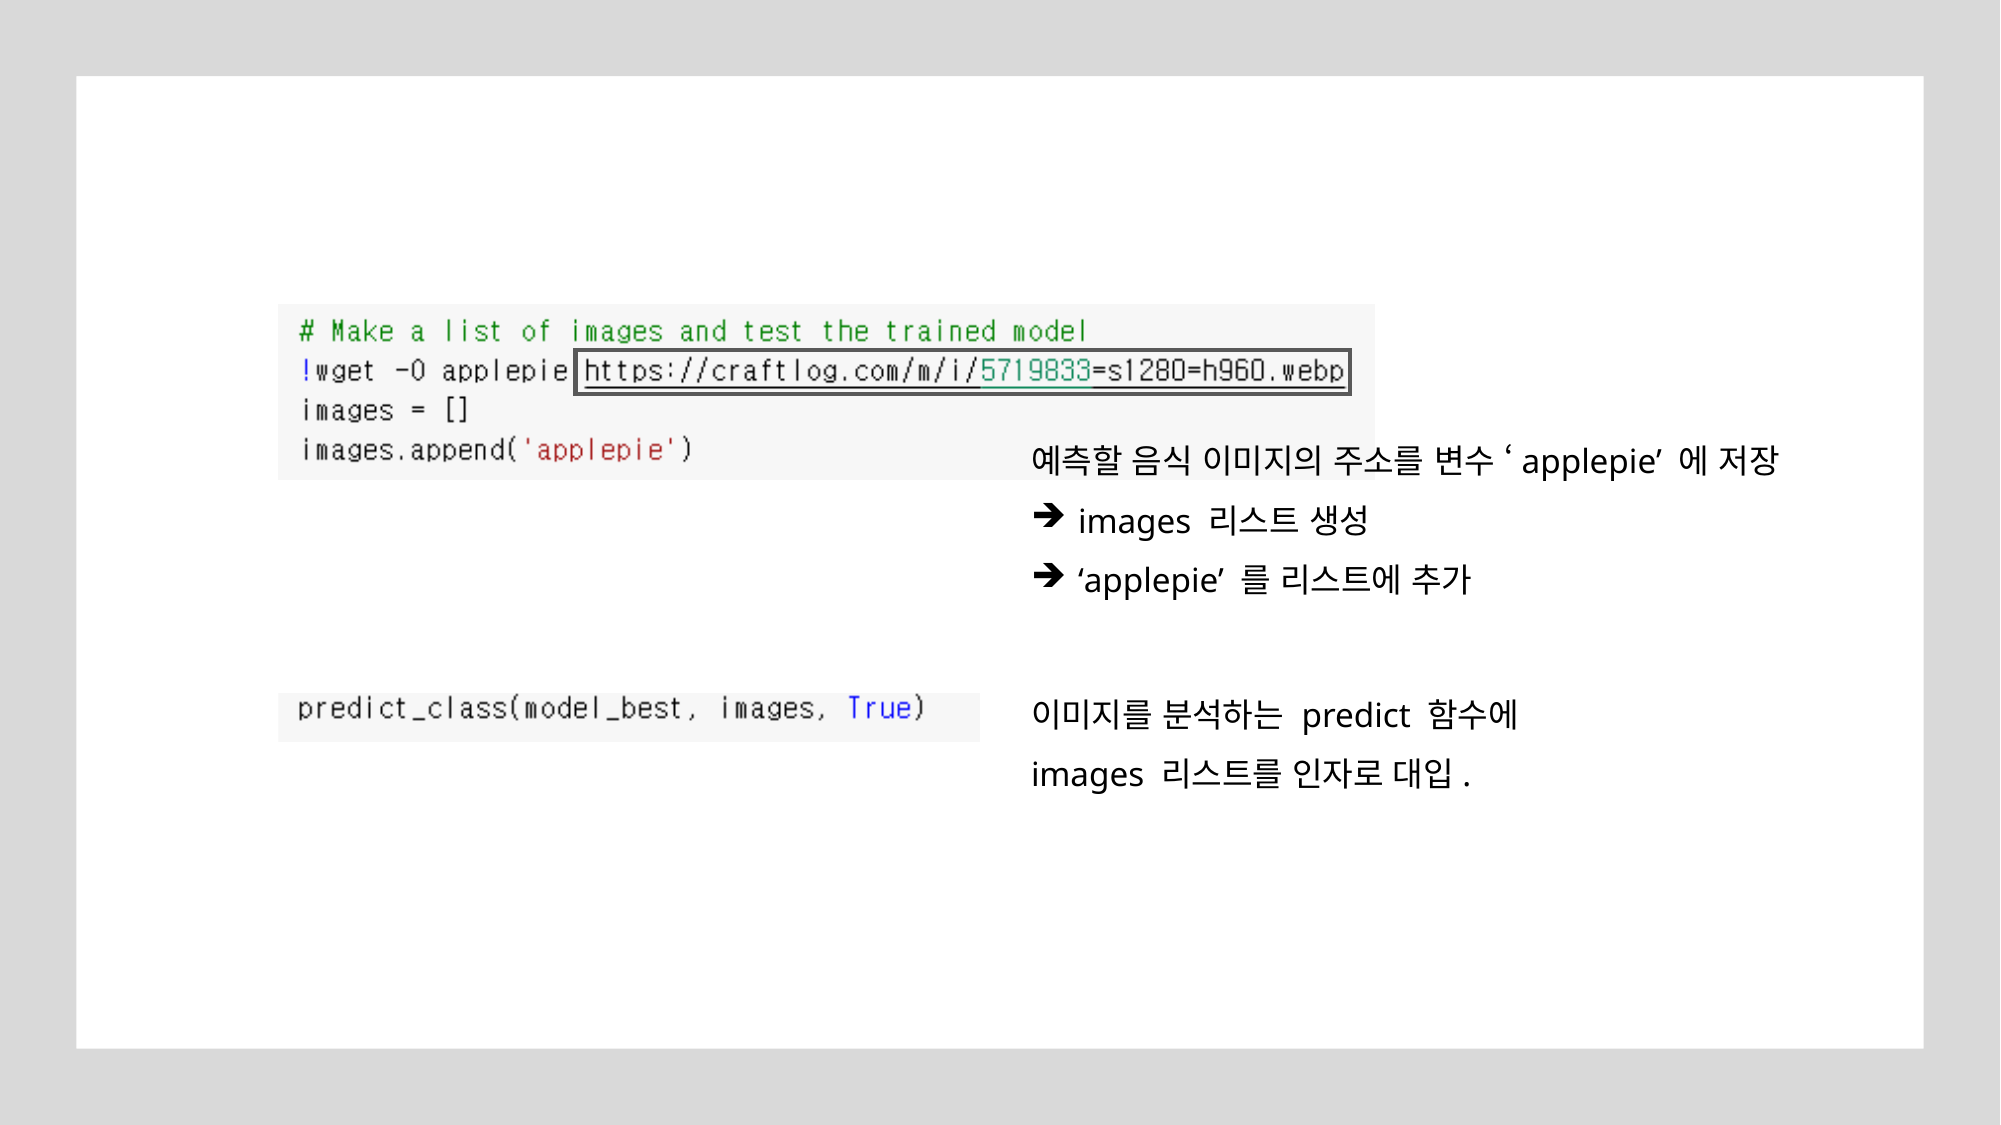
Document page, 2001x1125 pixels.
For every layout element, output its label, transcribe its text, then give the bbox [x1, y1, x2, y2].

text_box 예측할 음식 이미지의 주소를 변수 ‘applepie’ 에 저장 images 리스트 생성 ‘applepie’ 를 리스트에 추가 [1016, 430, 1864, 607]
text_box 이미지를 분석하는 predict 함수에 images 리스트를 인자로 대입. [1016, 683, 1756, 801]
text_box [0, 0, 2000, 1125]
picture [278, 304, 1375, 481]
picture [278, 692, 980, 742]
